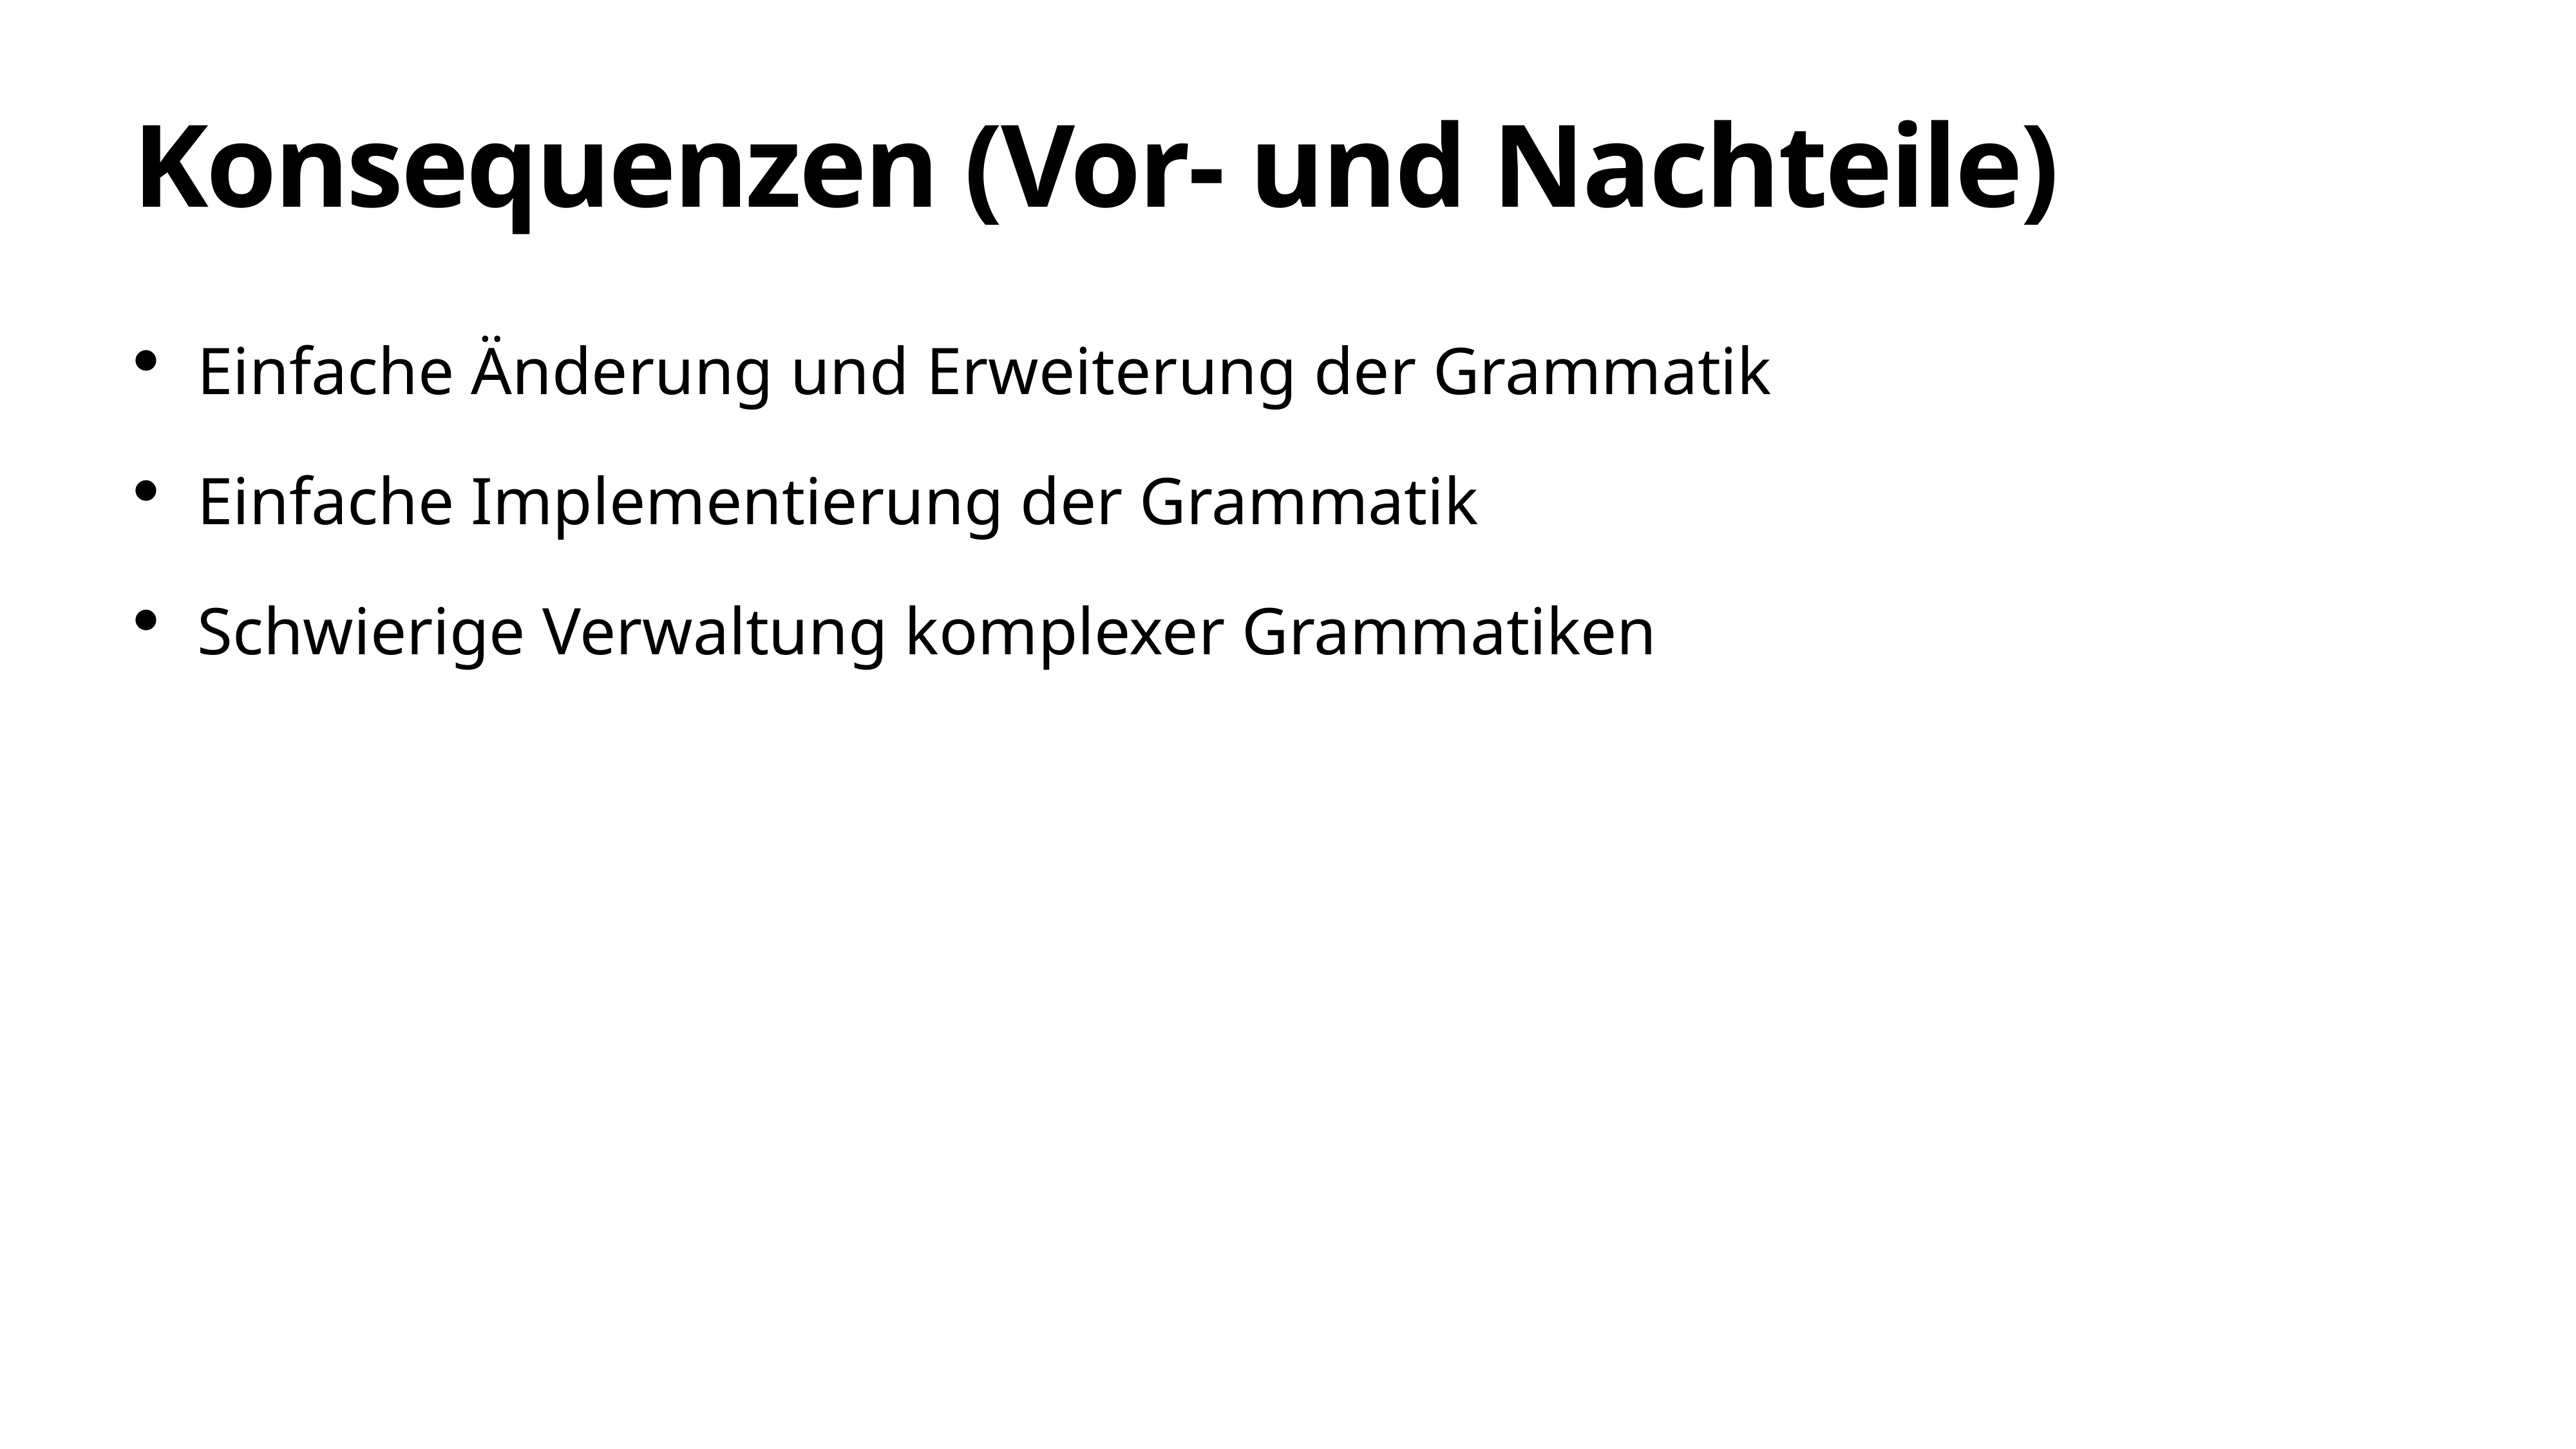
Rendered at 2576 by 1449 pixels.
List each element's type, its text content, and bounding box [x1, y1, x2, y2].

list Einfache Änderung und Erweiterung der Grammatik Einfache Implementierung der Grammatik Schwierige Verwaltung komplexer Grammatiken [127, 333, 2449, 1287]
title Konsequenzen (Vor- und Nachteile) [127, 113, 2449, 266]
